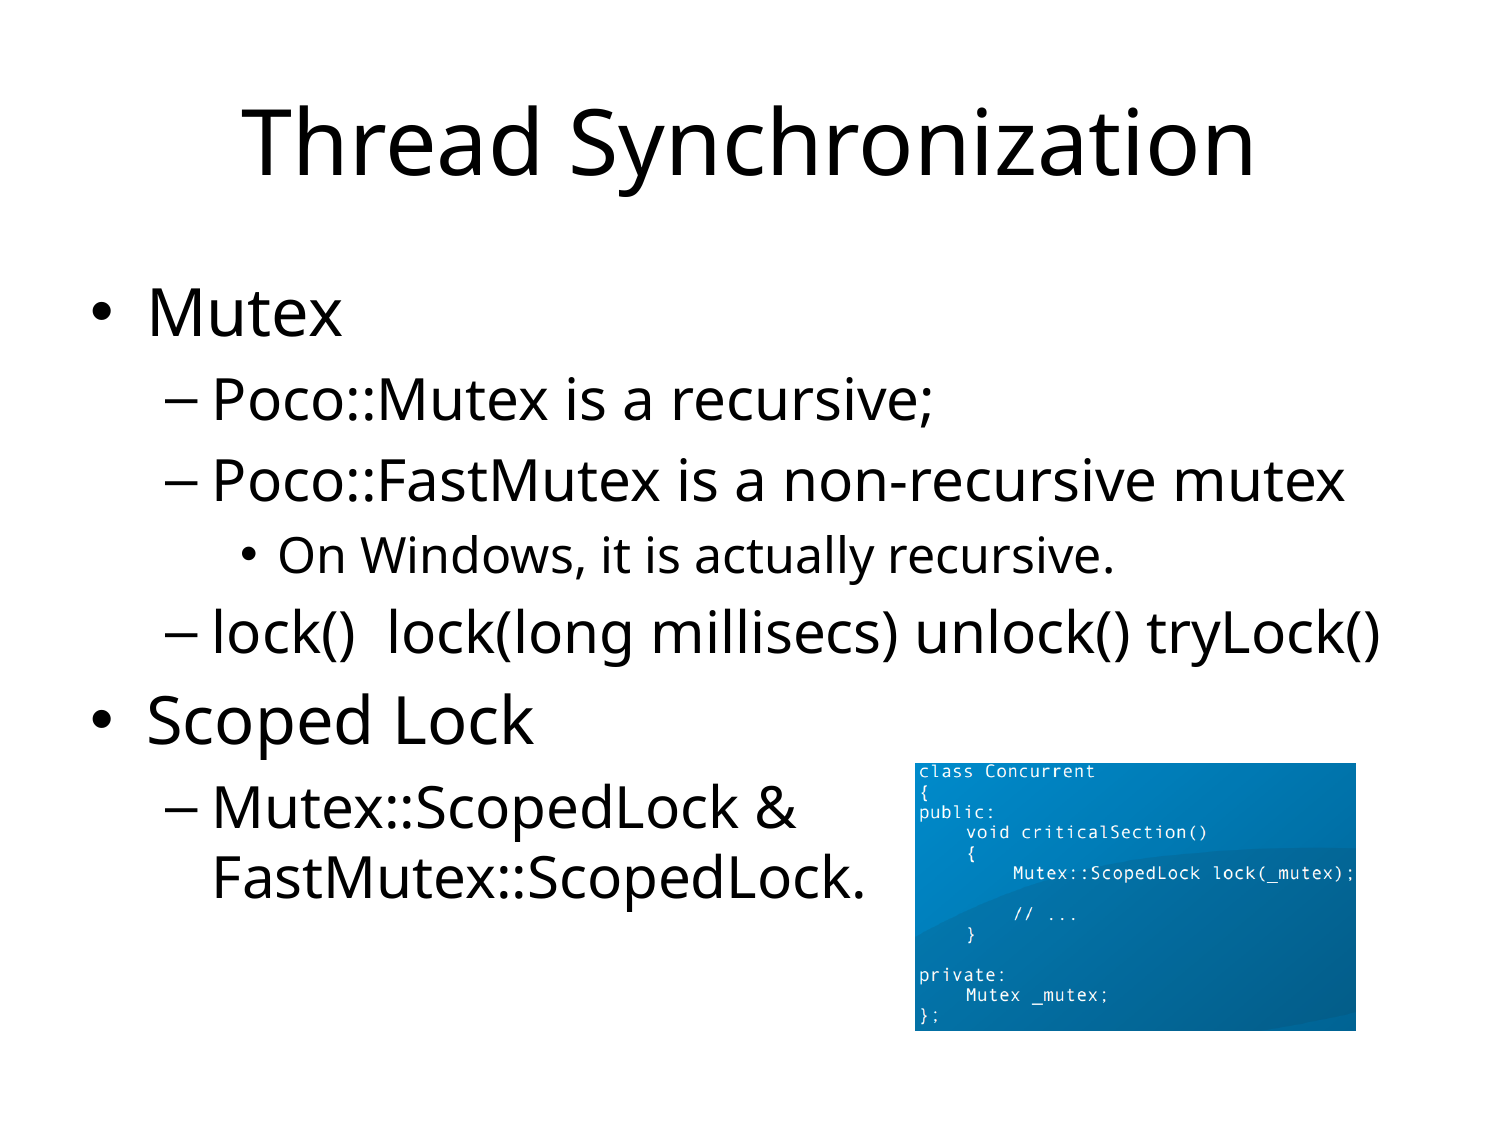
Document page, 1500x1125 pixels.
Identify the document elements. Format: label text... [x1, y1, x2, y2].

title Thread Synchronization [75, 45, 1425, 233]
list Mutex Poco::Mutex is a recursive; Poco::FastMutex is a non-recursive mutex On Windows, it is actually recursive. lock() lock(long millisecs) unlock() tryLock() Scoped Lock Mutex::ScopedLock & FastMutex::ScopedLock. [75, 262, 1425, 1005]
picture [968, 989, 975, 1000]
picture [1018, 867, 1022, 878]
picture [1279, 870, 1287, 878]
picture [1044, 992, 1049, 1000]
